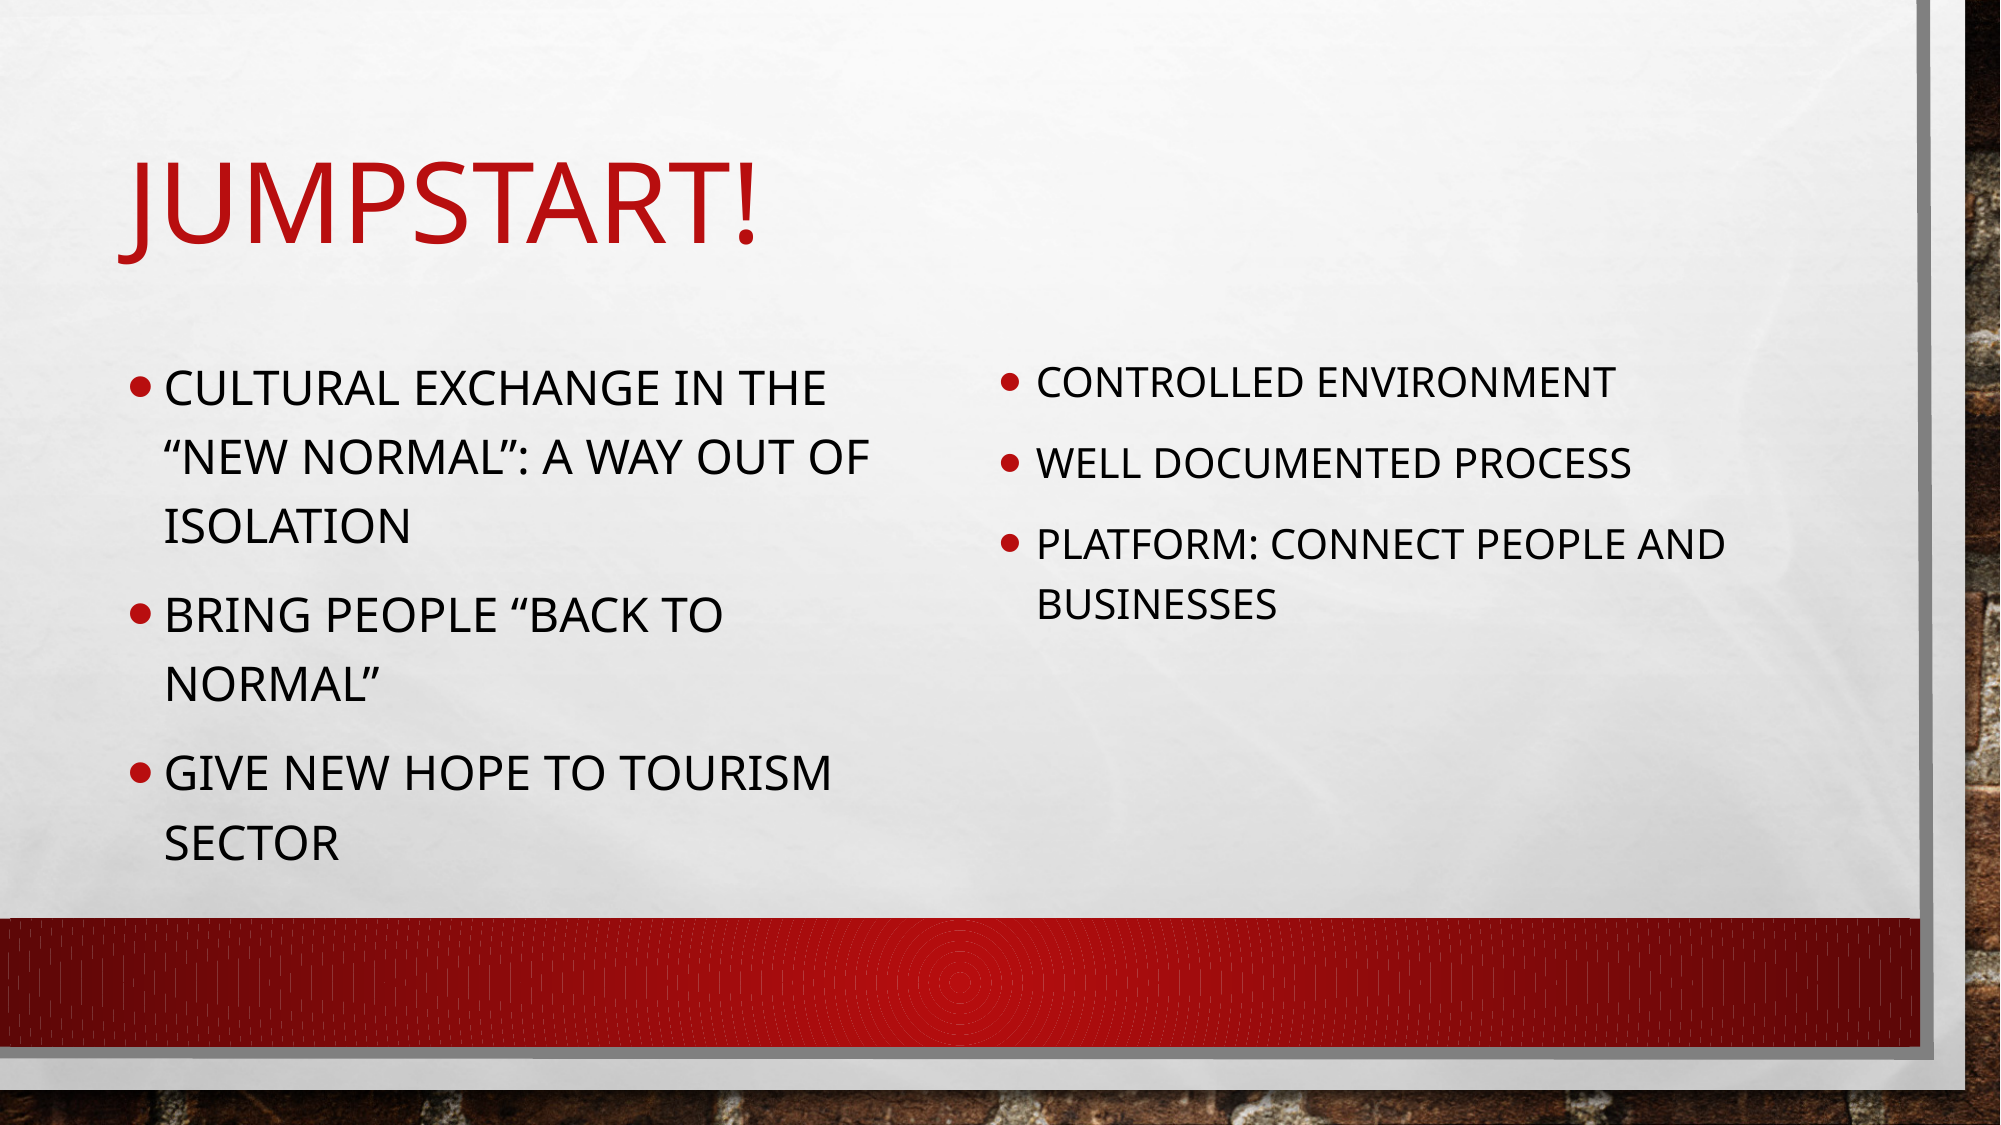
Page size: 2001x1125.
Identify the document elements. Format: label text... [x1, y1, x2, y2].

list Cultural Exchange in the “New Normal”: A way out of Isolation Bring People “Back to Normal” Give new Hope to Tourism Sector [112, 338, 948, 882]
title JUMPSTART! [112, 112, 1818, 303]
list Controlled Environment Well documented process Platform: connect people and Businesses [983, 338, 1818, 882]
picture [0, 0, 2000, 1125]
